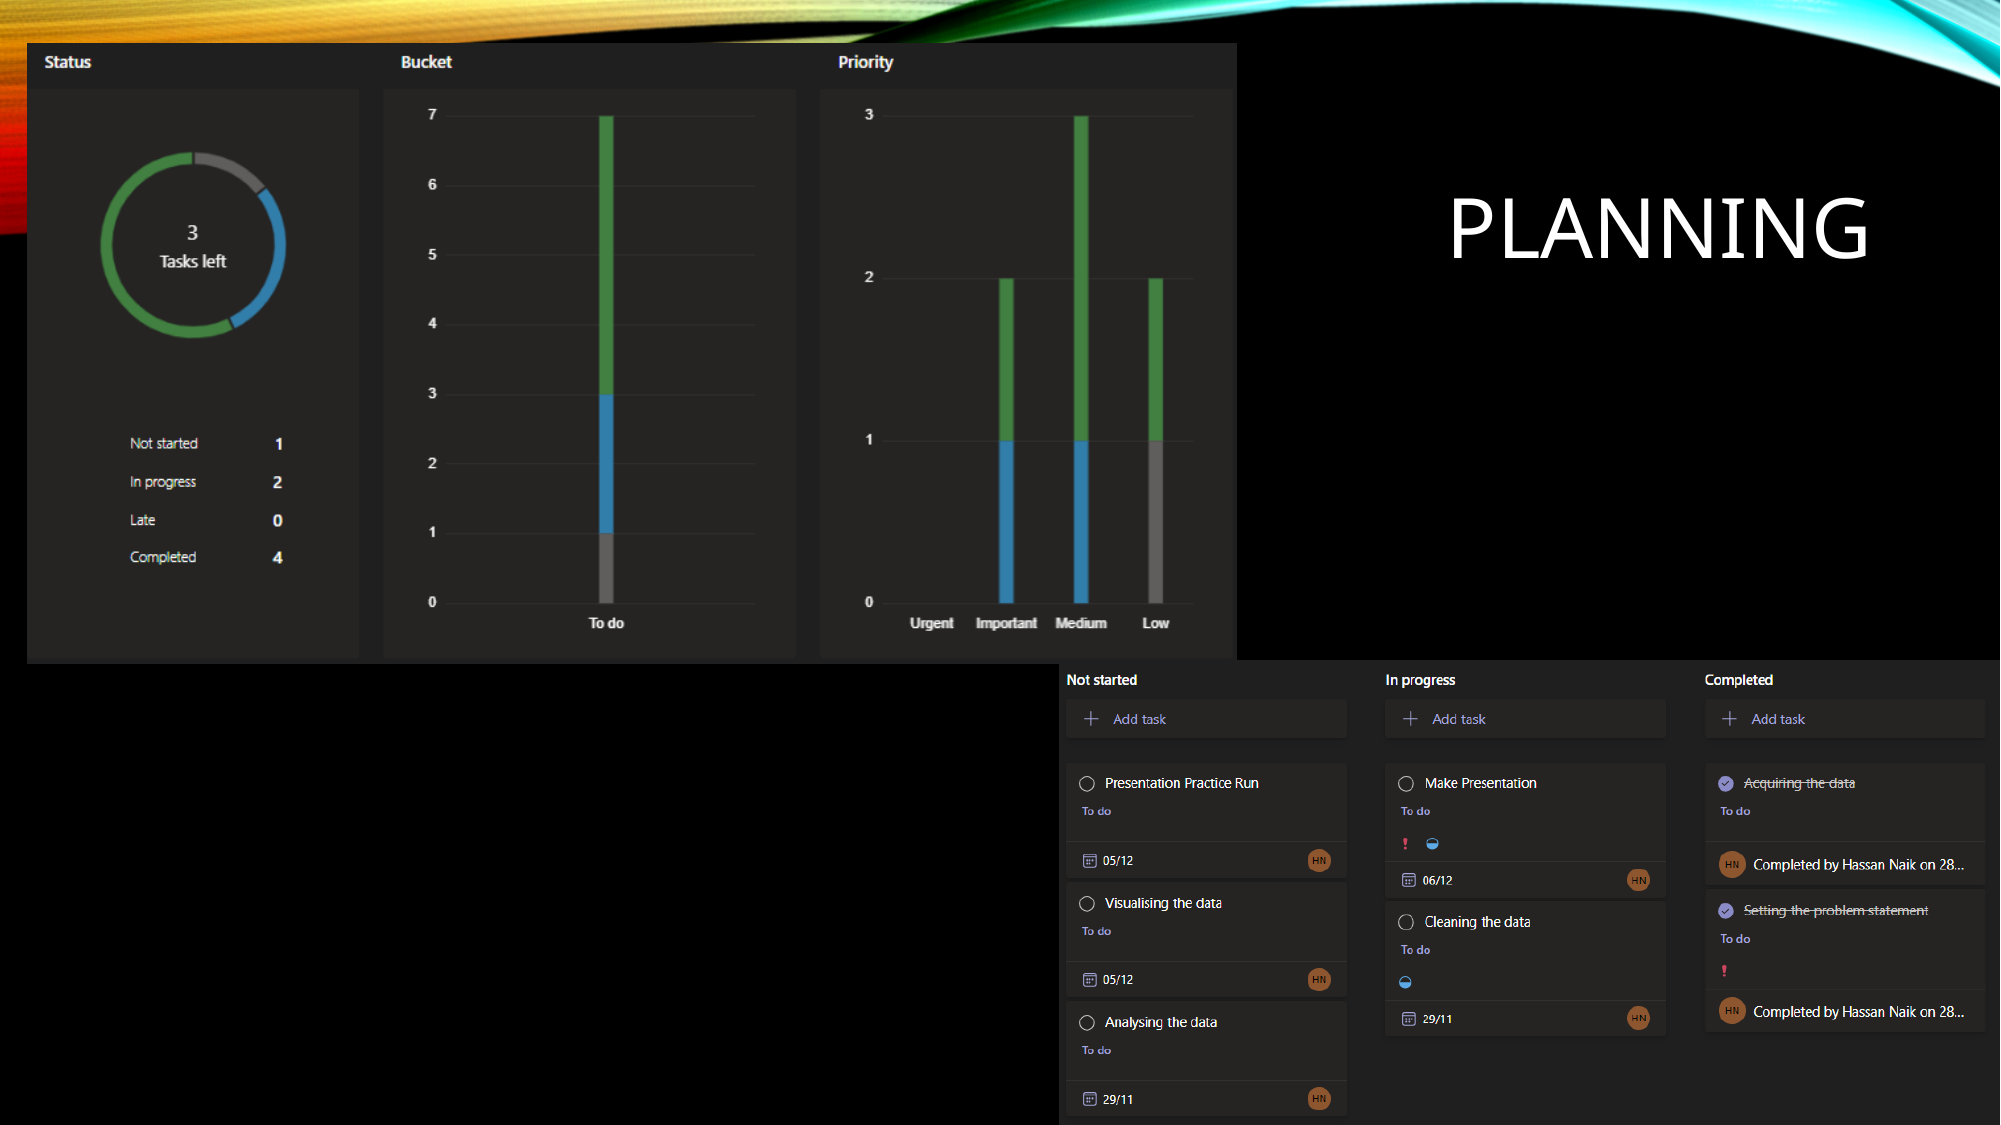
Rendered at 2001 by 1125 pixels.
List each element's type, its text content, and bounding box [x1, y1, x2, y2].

title Planning [1238, 125, 1888, 338]
picture [0, 0, 2000, 1125]
